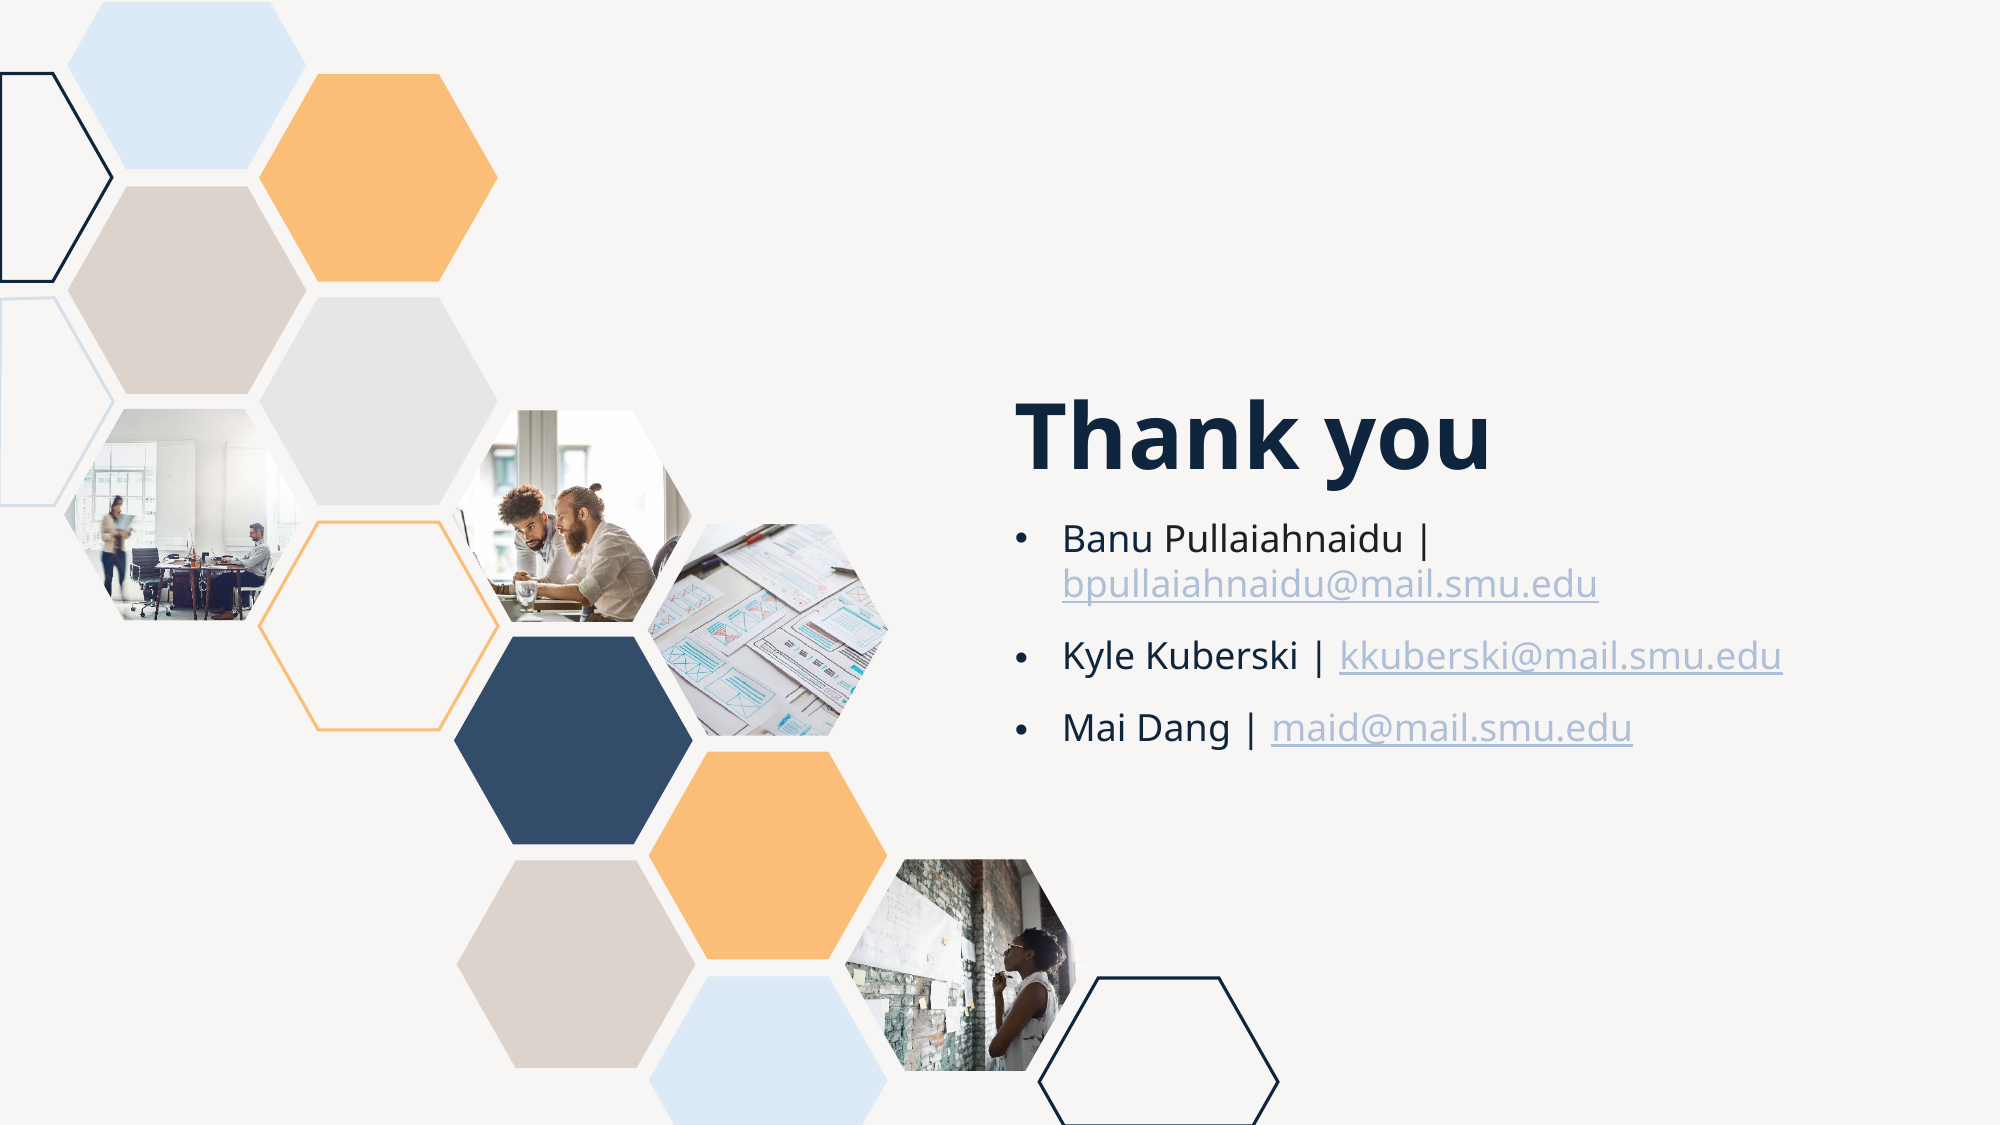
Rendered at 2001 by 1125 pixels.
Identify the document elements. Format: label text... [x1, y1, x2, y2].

picture [844, 859, 1086, 1071]
title Thank you [999, 279, 1830, 497]
picture [64, 408, 305, 621]
picture [451, 410, 889, 736]
list Banu Pullaiahnaidu | bpullaiahnaidu@mail.smu.edu Kyle Kuberski | kkuberski@mail.smu.edu Mai Dang | maid@mail.smu.edu [999, 507, 1918, 800]
